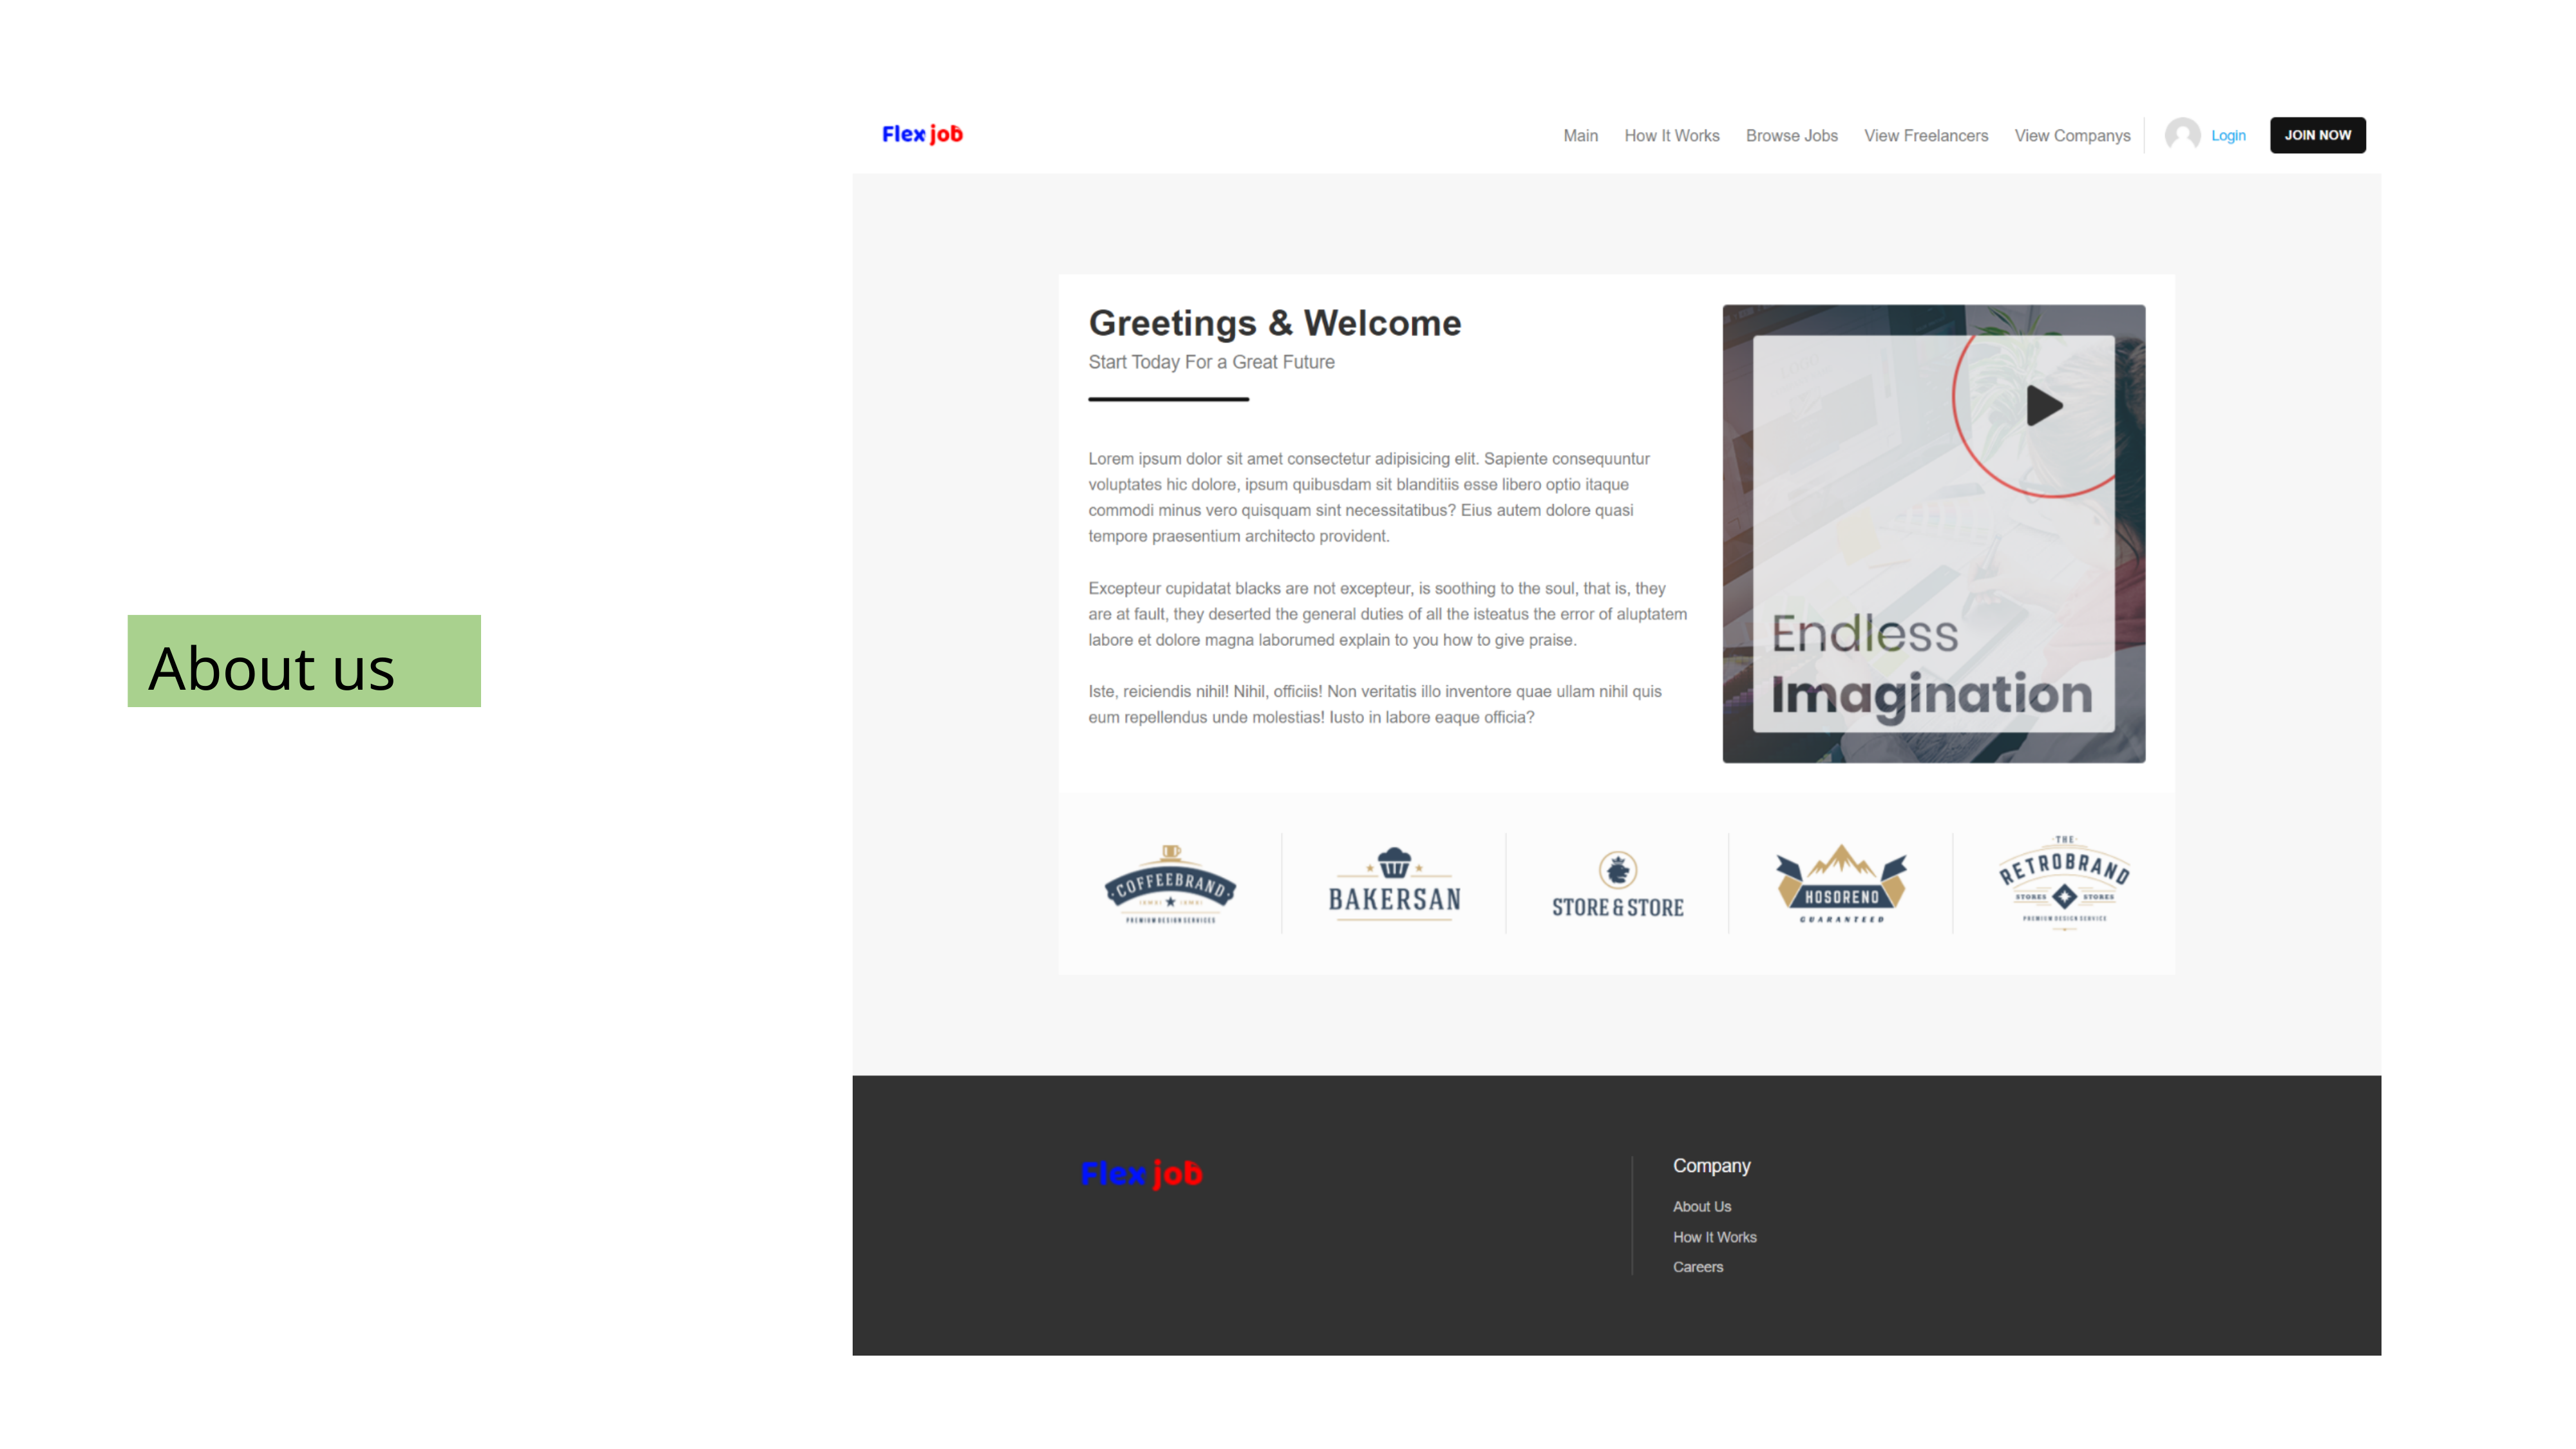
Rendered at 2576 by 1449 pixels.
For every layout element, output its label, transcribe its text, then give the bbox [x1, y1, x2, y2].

picture [853, 97, 2382, 1356]
text_box About us [128, 614, 481, 707]
